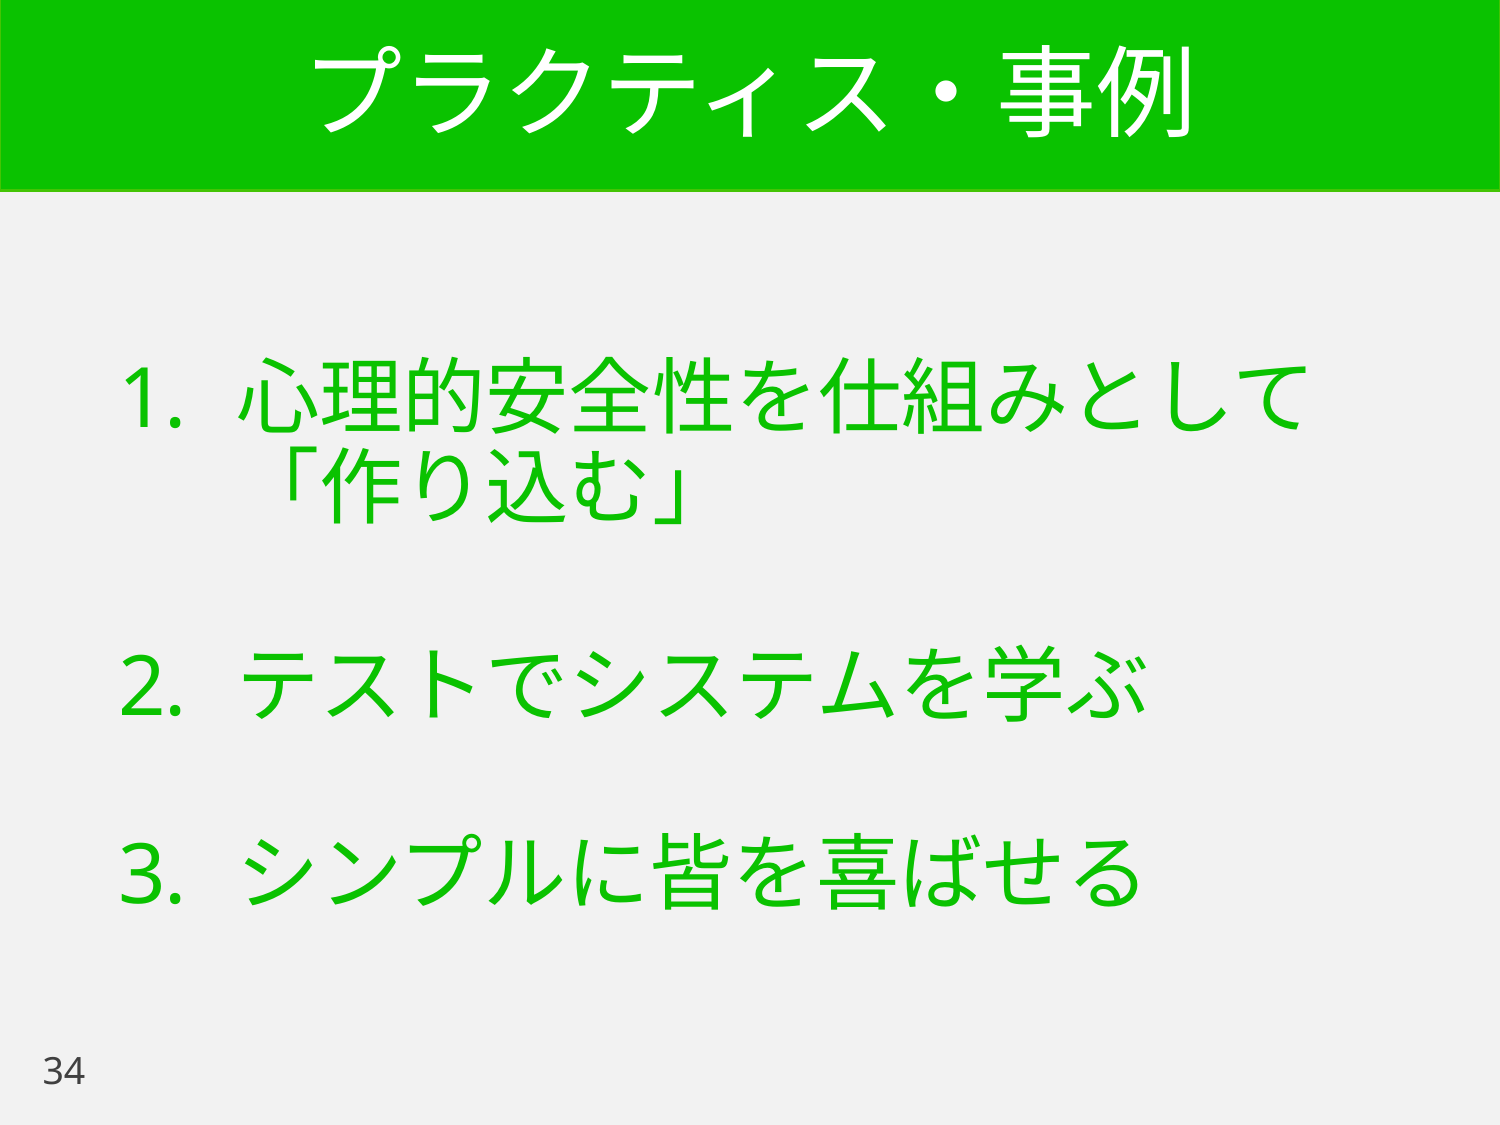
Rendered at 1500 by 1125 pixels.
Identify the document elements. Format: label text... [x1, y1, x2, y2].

title プラクティス・事例 [0, 53, 1500, 140]
slide_number 34 [27, 1042, 146, 1102]
list 心理的安全性を仕組みとして 「作り込む」 テストでシステムを学ぶ シンプルに皆を喜ばせる [103, 277, 1397, 1000]
